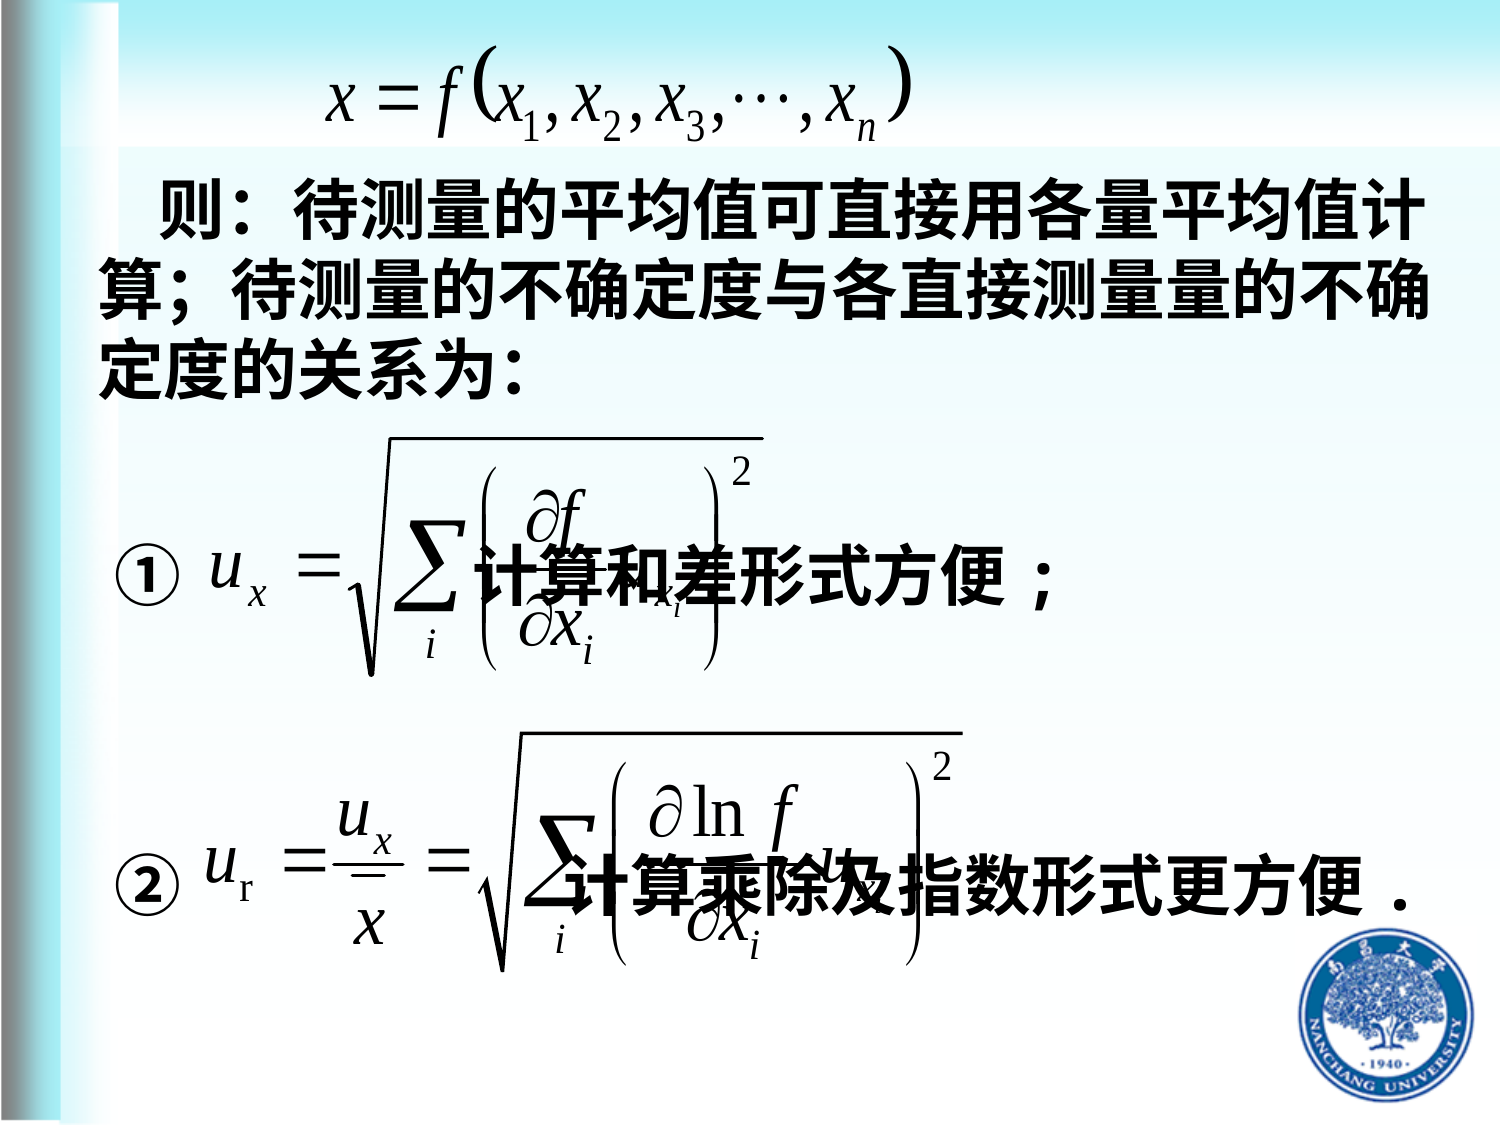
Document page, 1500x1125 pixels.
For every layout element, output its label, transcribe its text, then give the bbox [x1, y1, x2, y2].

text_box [100, 716, 1471, 1092]
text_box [100, 420, 1382, 693]
text_box 则：待测量的平均值可直接用各量平均值计算；待测量的不确定度与各直接测量量的不确定度的关系为： [82, 160, 1483, 416]
picture [0, 0, 1500, 1125]
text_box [312, 42, 916, 161]
